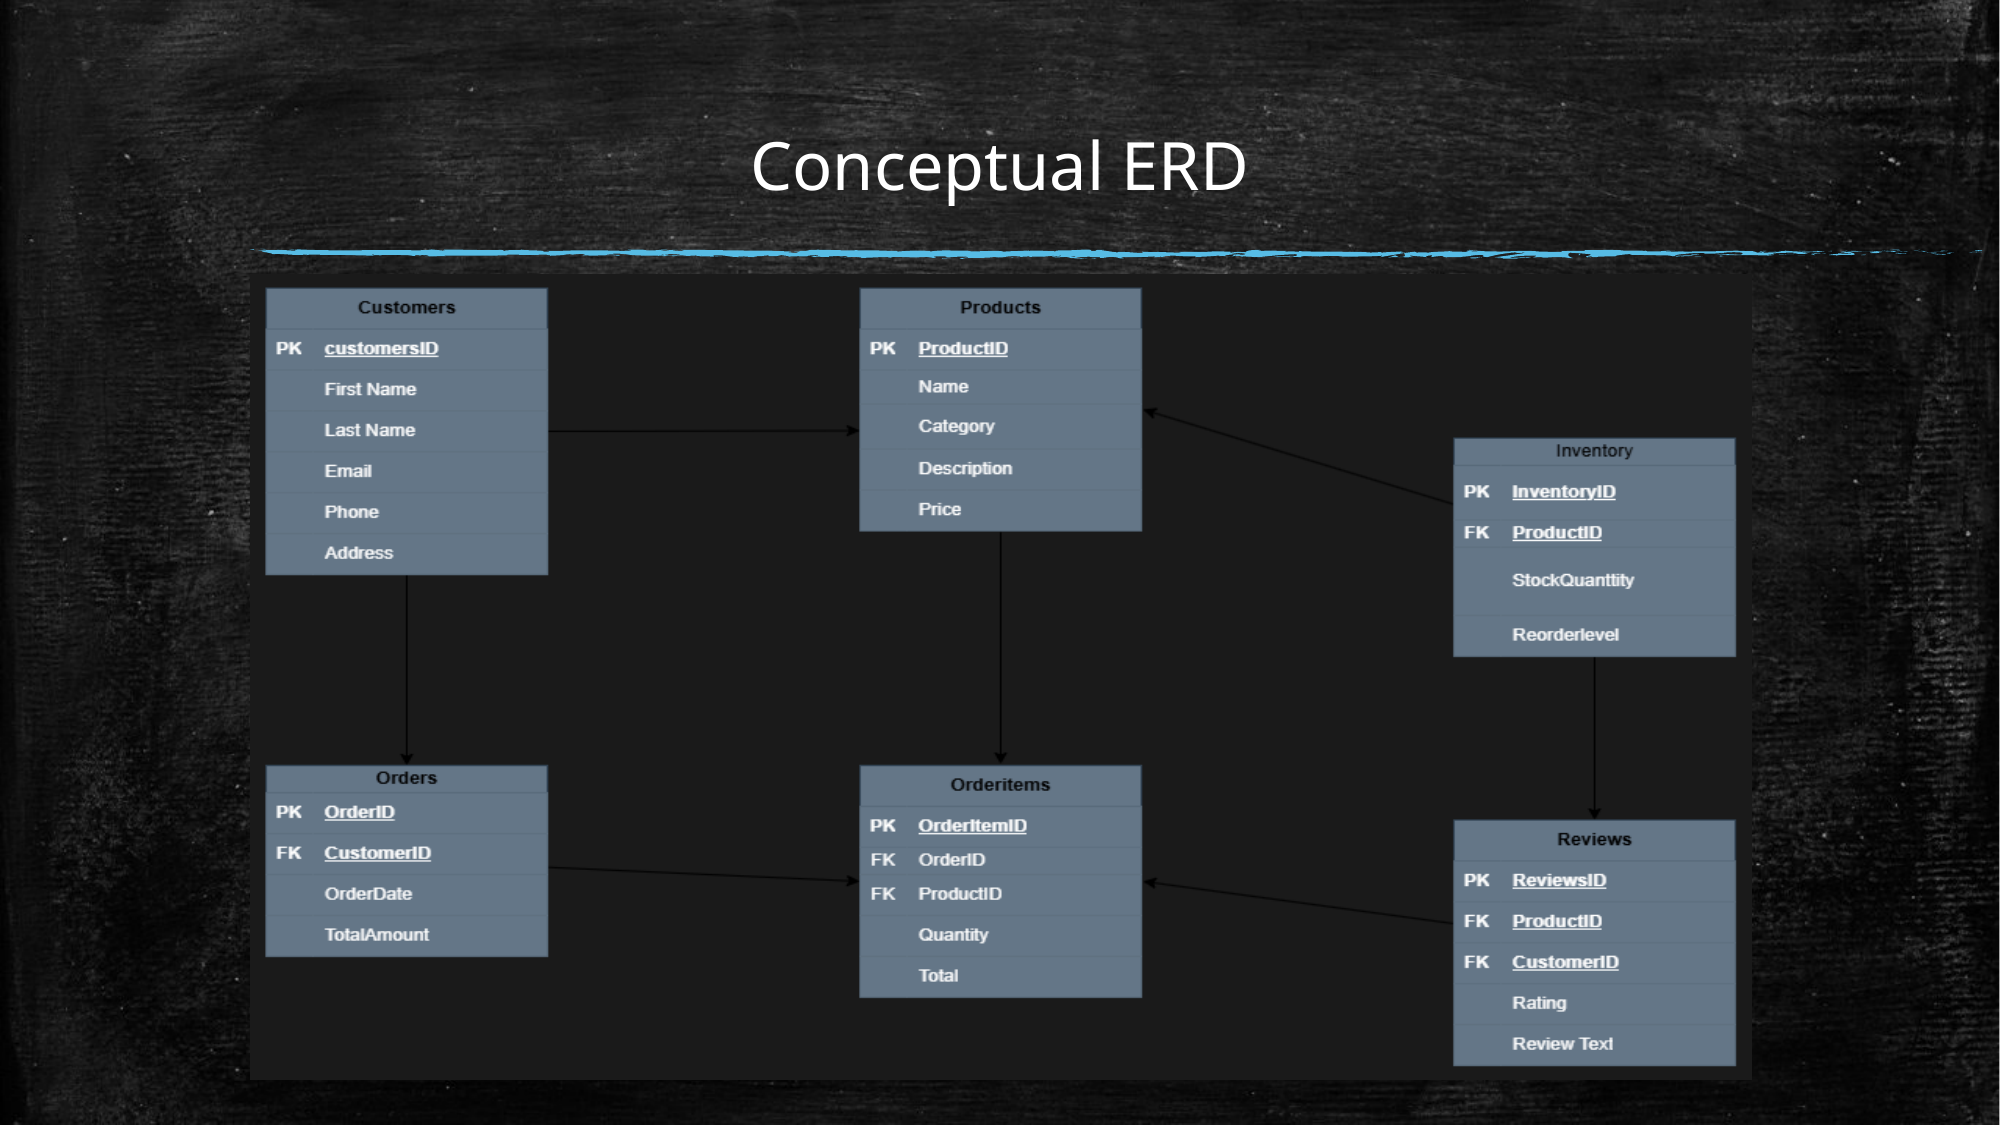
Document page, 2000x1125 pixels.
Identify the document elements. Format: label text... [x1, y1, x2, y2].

picture [250, 274, 1752, 1080]
title Conceptual ERD [249, 45, 1750, 213]
